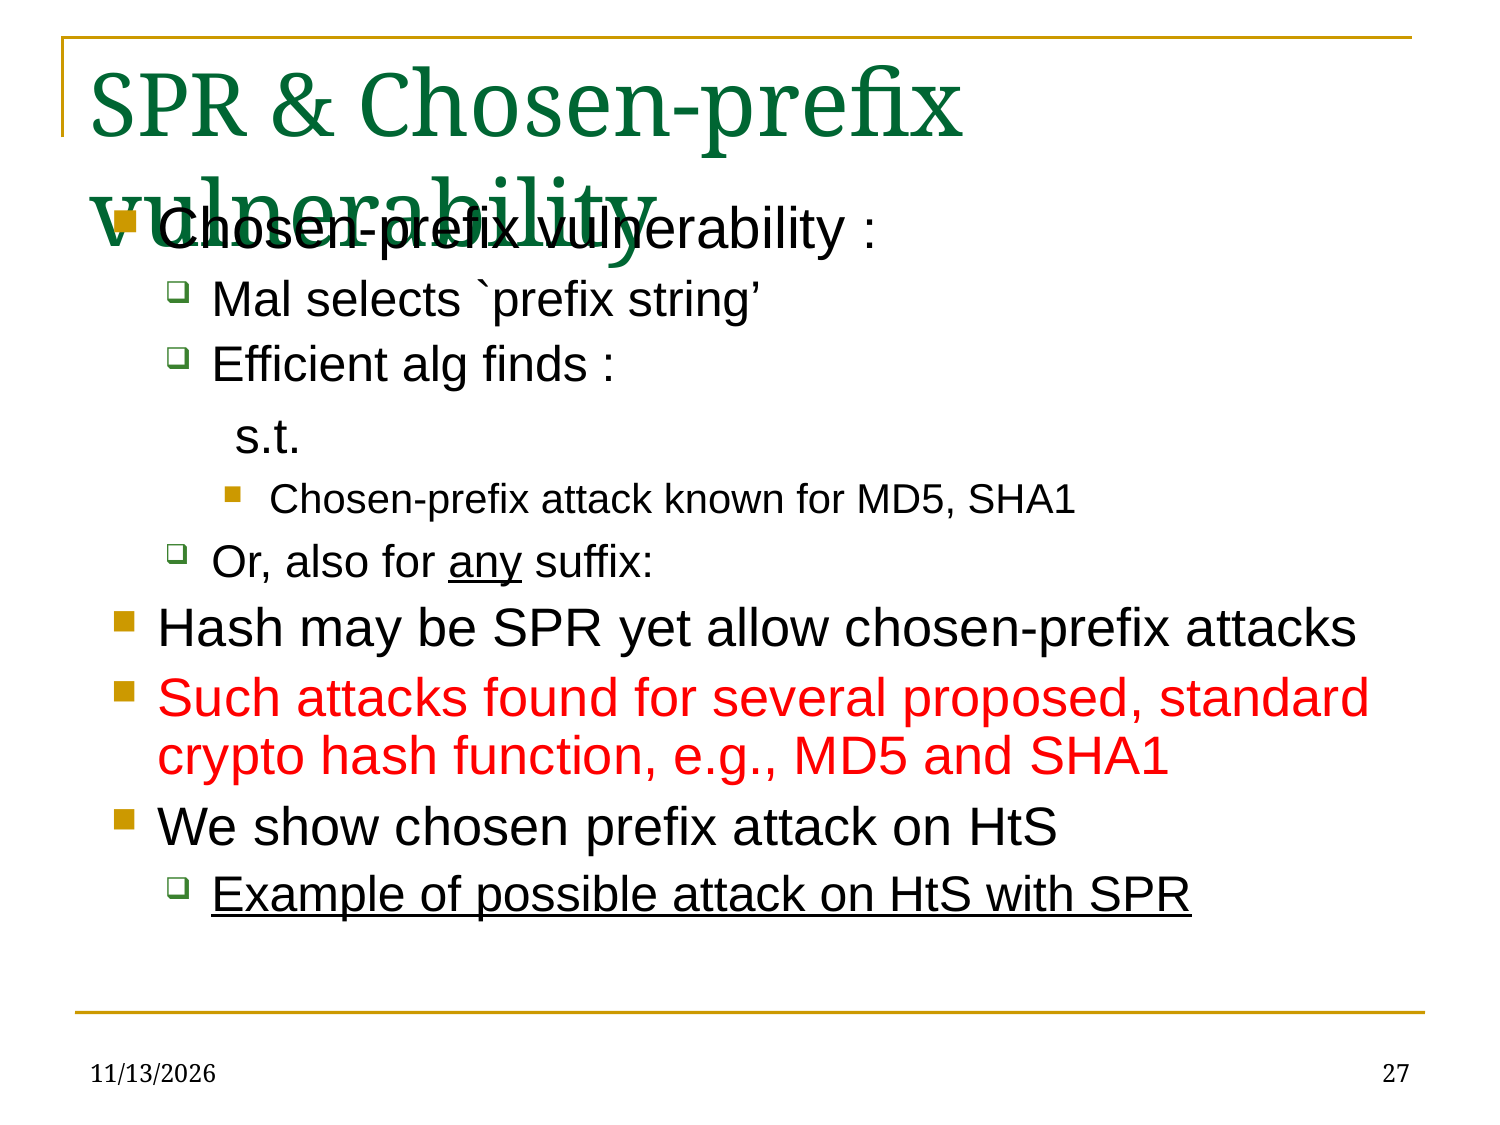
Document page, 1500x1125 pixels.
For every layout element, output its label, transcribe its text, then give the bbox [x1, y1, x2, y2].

title SPR & Chosen-prefix vulnerability [75, 37, 1457, 273]
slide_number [75, 1024, 425, 1100]
slide_number 27 [1074, 1024, 1425, 1100]
